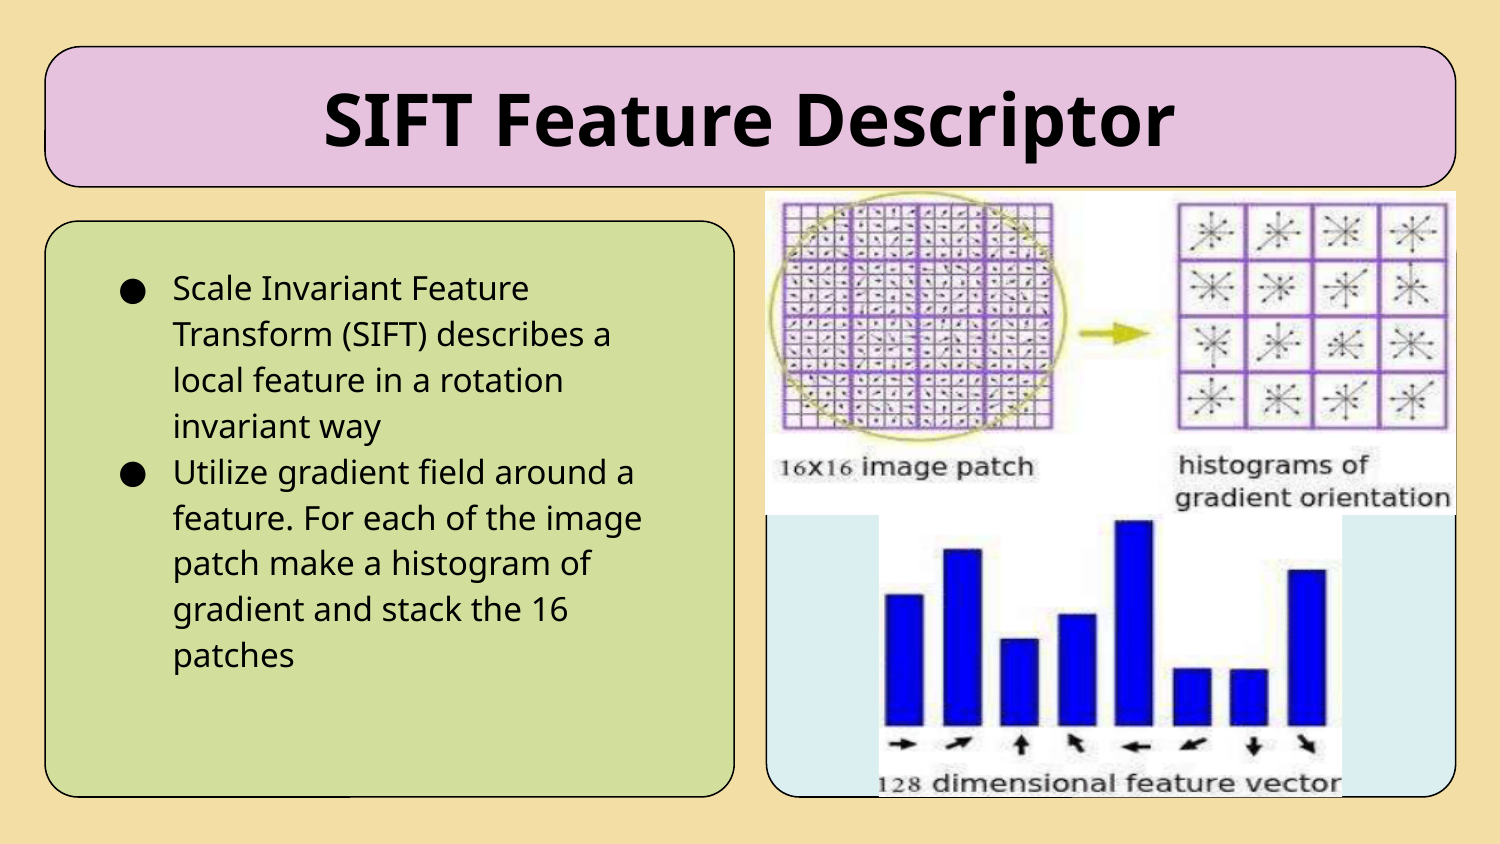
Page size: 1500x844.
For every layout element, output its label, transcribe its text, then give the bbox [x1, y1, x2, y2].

title SIFT Feature Descriptor [44, 53, 1456, 192]
picture [765, 191, 1456, 798]
list Scale Invariant Feature Transform (SIFT) describes a local feature in a rotation invariant way Utilize gradient field around a feature. For each of the image patch make a histogram of gradient and stack the 16 patches [82, 246, 705, 741]
